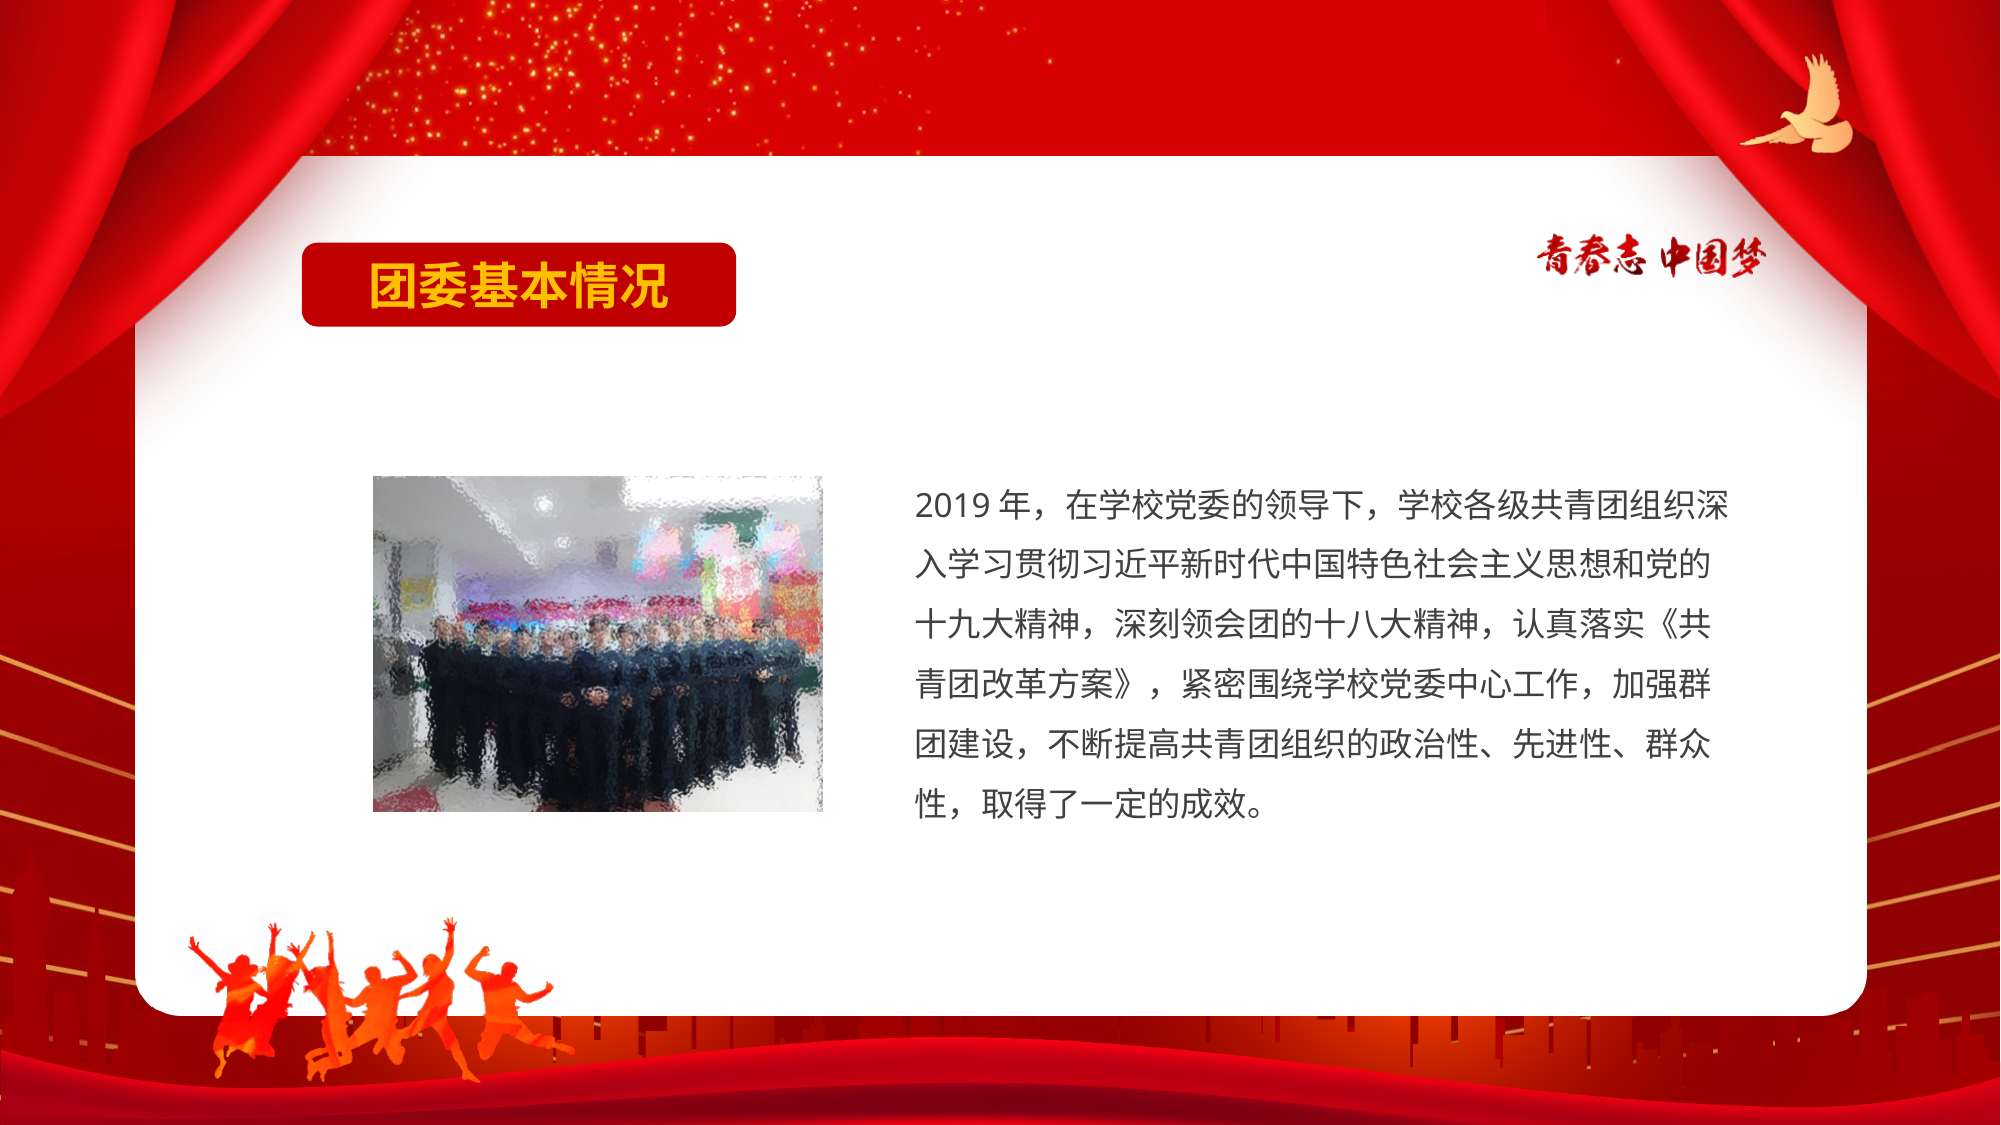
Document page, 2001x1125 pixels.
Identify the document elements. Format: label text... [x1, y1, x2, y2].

text_box 团委基本情况 [301, 242, 737, 327]
picture [0, 0, 2001, 1125]
text_box 2019年，在学校党委的领导下，学校各级共青团组织深入学习贯彻习近平新时代中国特色社会主义思想和党的十九大精神，深刻领会团的十八大精神，认真落实《共青团改革方案》，紧密围绕学校党委中心工作，加强群团建设，不断提高共青团组织的政治性、先进性、群众性，取得了一定的成效。 [900, 456, 1750, 831]
